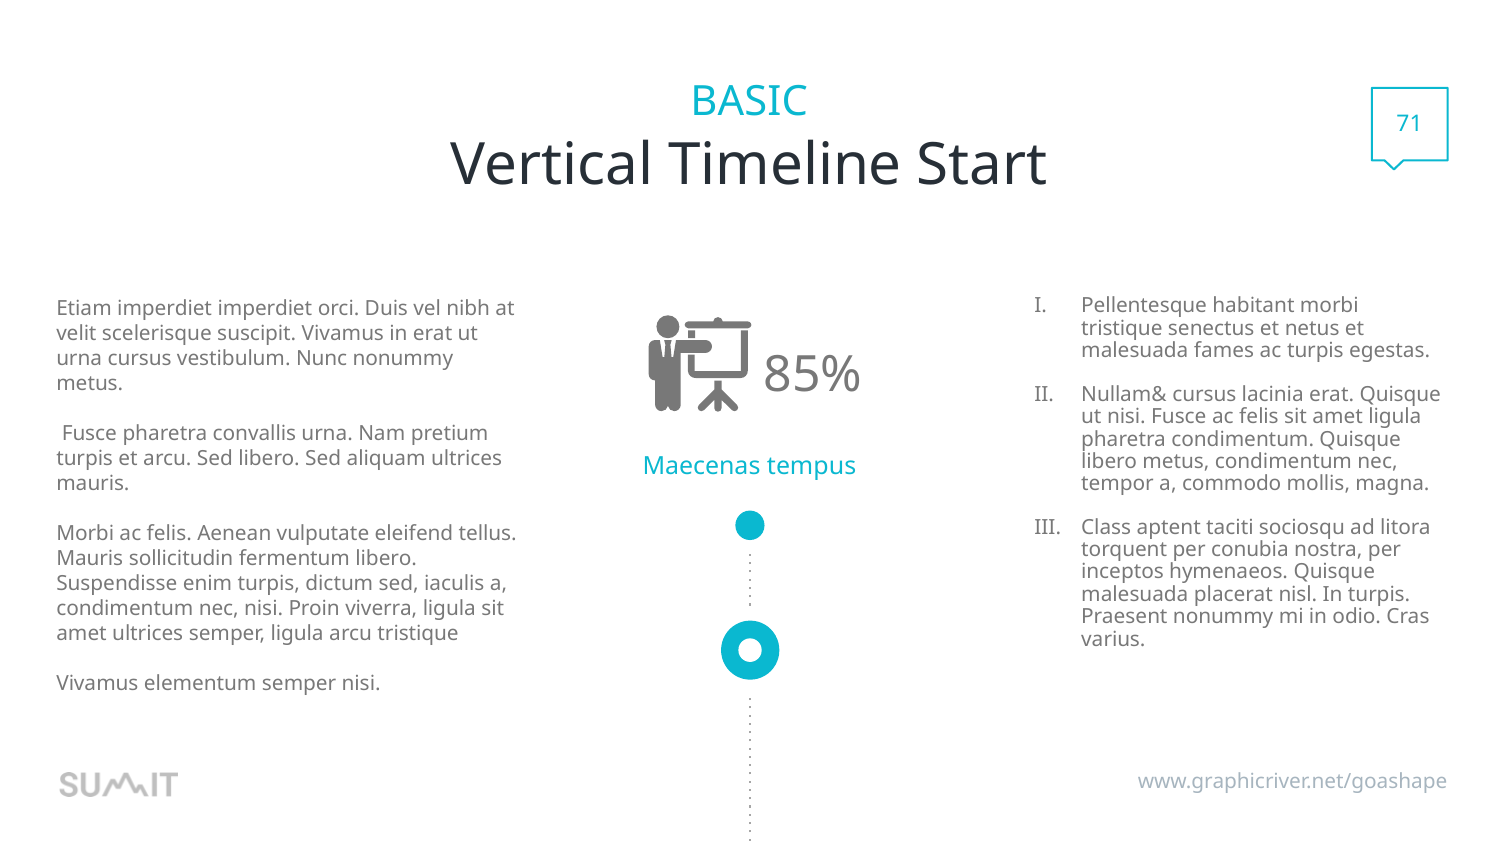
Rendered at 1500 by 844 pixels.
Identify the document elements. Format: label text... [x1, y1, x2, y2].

text_box Etiam imperdiet imperdiet orci. Duis vel nibh at velit scelerisque suscipit. Vivamus in erat ut urna cursus vestibulum. Nunc nonummy metus. Fusce pharetra convallis urna. Nam pretium turpis et arcu. Sed libero. Sed aliquam ultrices mauris. Morbi ac felis. Aenean vulputate eleifend tellus. Mauris sollicitudin fermentum libero. Suspendisse enim turpis, dictum sed, iaculis a, condimentum nec, nisi. Proin viverra, ligula sit amet ultrices semper, ligula arcu tristique Vivamus elementum semper nisi. [41, 287, 539, 703]
text_box 85% [752, 334, 878, 409]
text_box Maecenas tempus [627, 441, 872, 487]
text_box [737, 637, 763, 663]
slide_number 71 [1370, 86, 1449, 171]
title Vertical Timeline Start [161, 134, 1338, 197]
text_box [648, 315, 752, 412]
text_box [720, 620, 780, 681]
text_box Pellentesque habitant morbi tristique senectus et netus et malesuada fames ac turpis egestas. Nullam& cursus lacinia erat. Quisque ut nisi. Fusce ac felis sit amet ligula pharetra condimentum. Quisque libero metus, condimentum nec, tempor a, commodo mollis, magna. Class aptent taciti sociosqu ad litora torquent per conubia nostra, per inceptos hymenaeos. Quisque malesuada placerat nisl. In turpis. Praesent nonummy mi in odio. Cras varius. [1019, 287, 1459, 718]
footer www.graphicriver.net/goashape [751, 771, 1459, 797]
text_box [734, 509, 766, 541]
